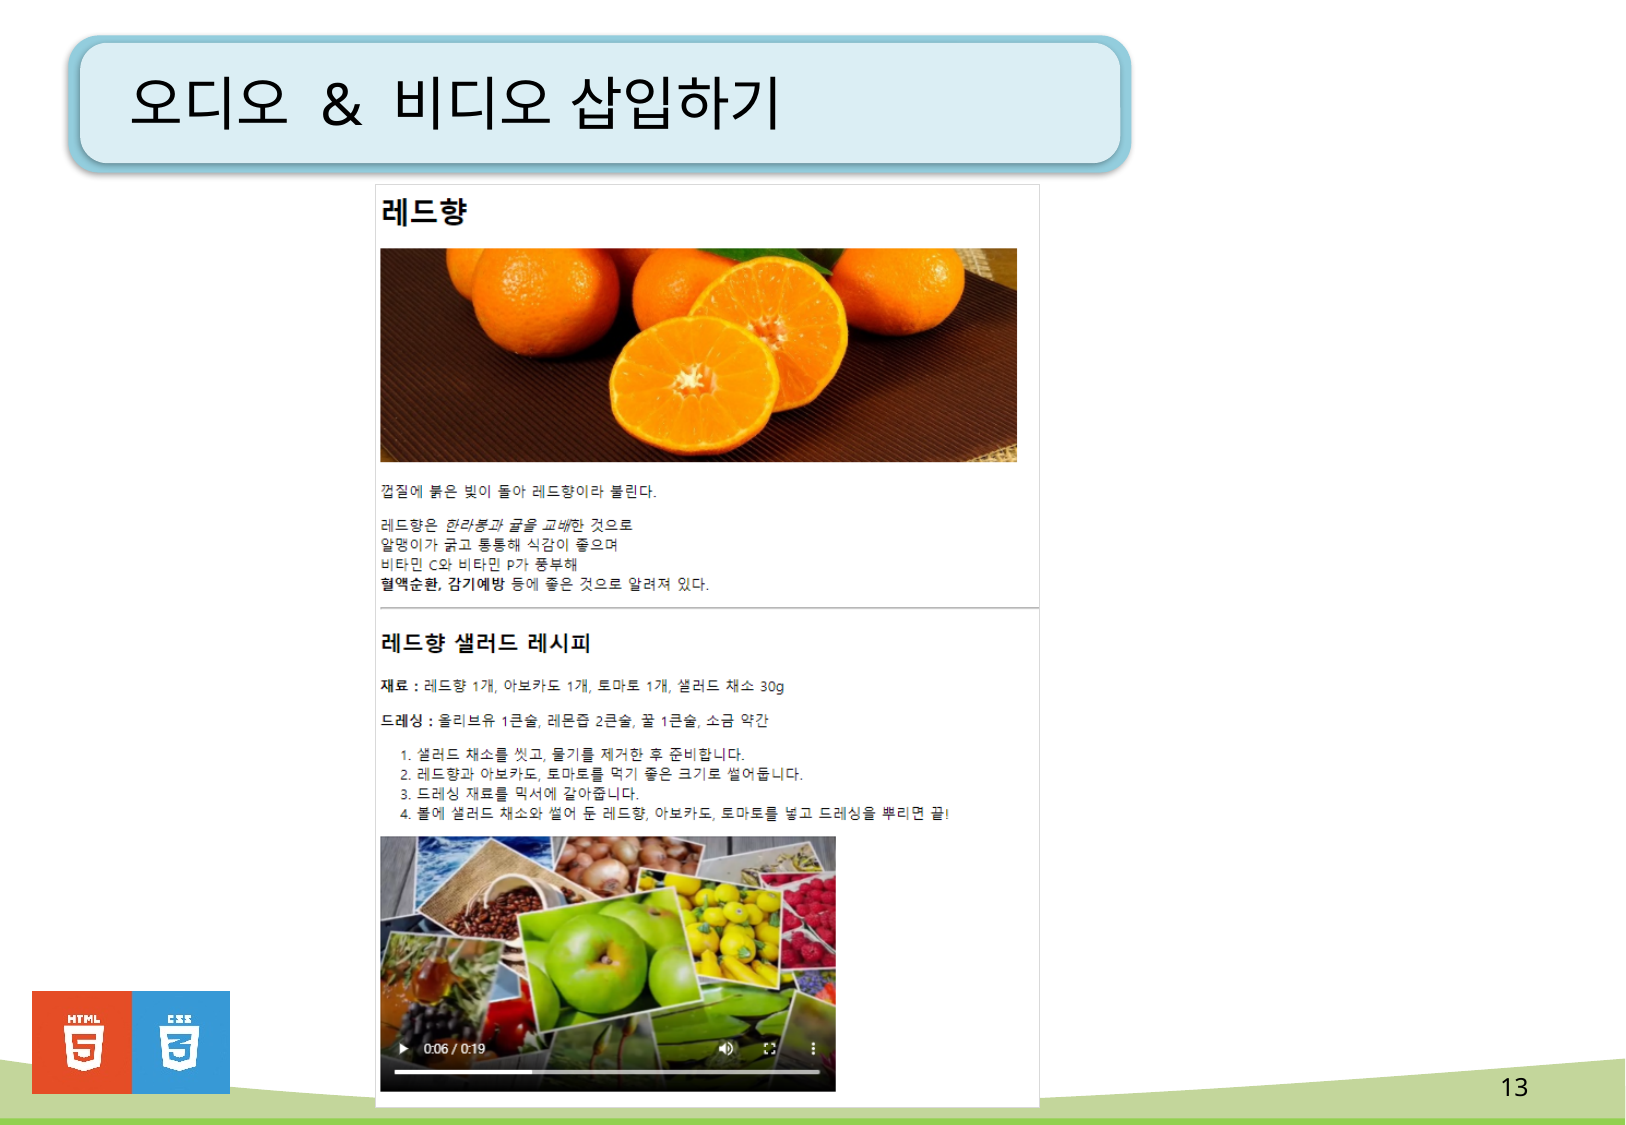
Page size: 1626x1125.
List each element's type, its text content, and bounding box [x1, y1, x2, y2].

picture [32, 991, 230, 1094]
slide_number 13 [1452, 1058, 1544, 1119]
picture [375, 184, 1040, 1108]
title 오디오 & 비디오 삽입하기 [68, 32, 1121, 173]
